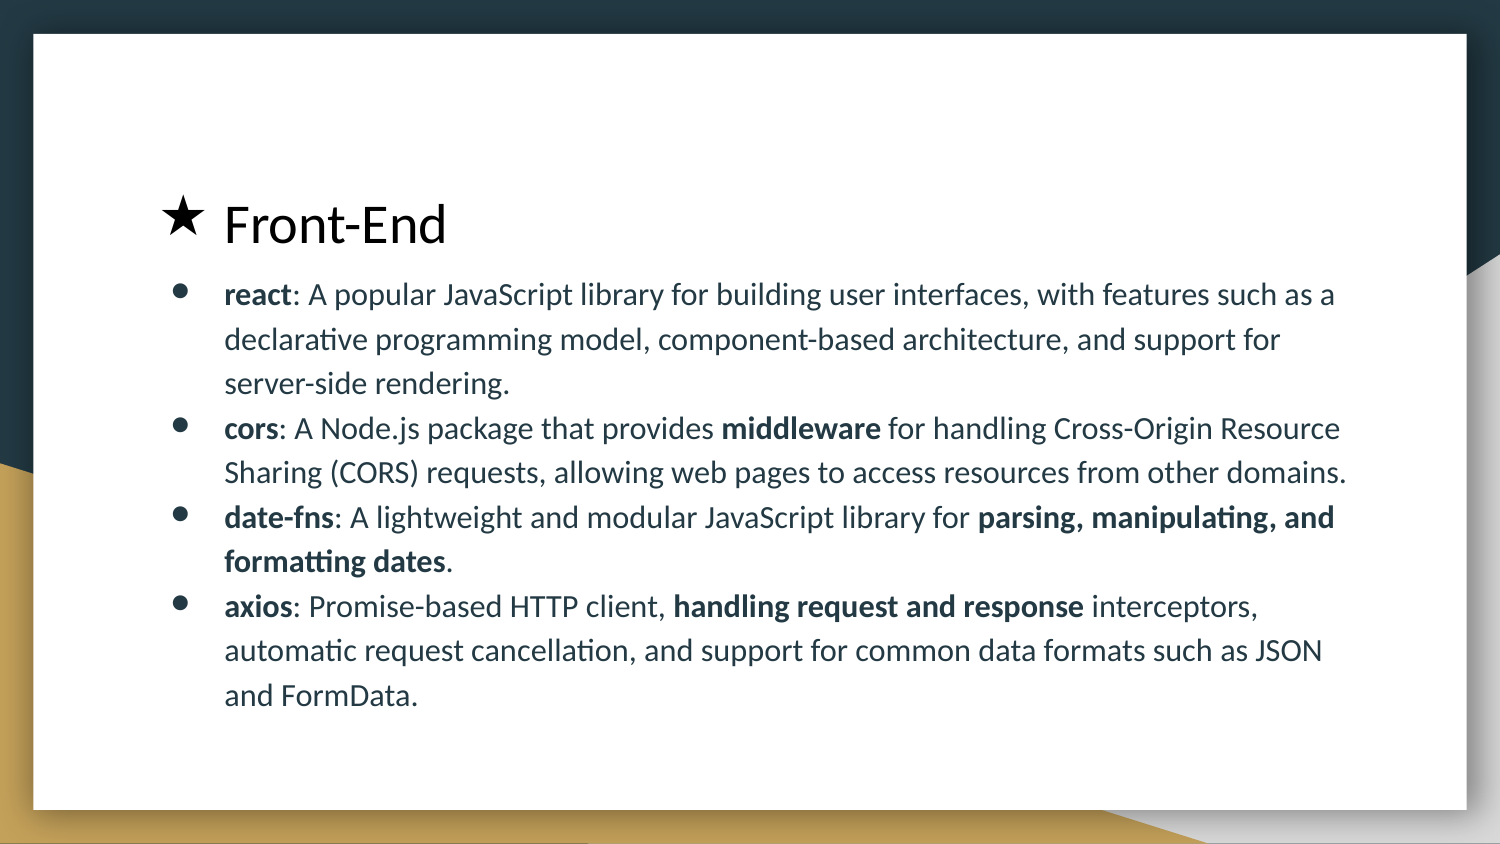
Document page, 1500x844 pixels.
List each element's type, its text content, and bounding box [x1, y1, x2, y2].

title Front-End [134, 138, 1366, 252]
list react: A popular JavaScript library for building user interfaces, with features such as a declarative programming model, component-based architecture, and support for server-side rendering. cors: A Node.js package that provides middleware for handling Cross-Origin Resource Sharing (CORS) requests, allowing web pages to access resources from other domains. date-fns: A lightweight and modular JavaScript library for parsing, manipulating, and formatting dates. axios: Promise-based HTTP client, handling request and response interceptors, automatic request cancellation, and support for common data formats such as JSON and FormData. [134, 252, 1366, 801]
